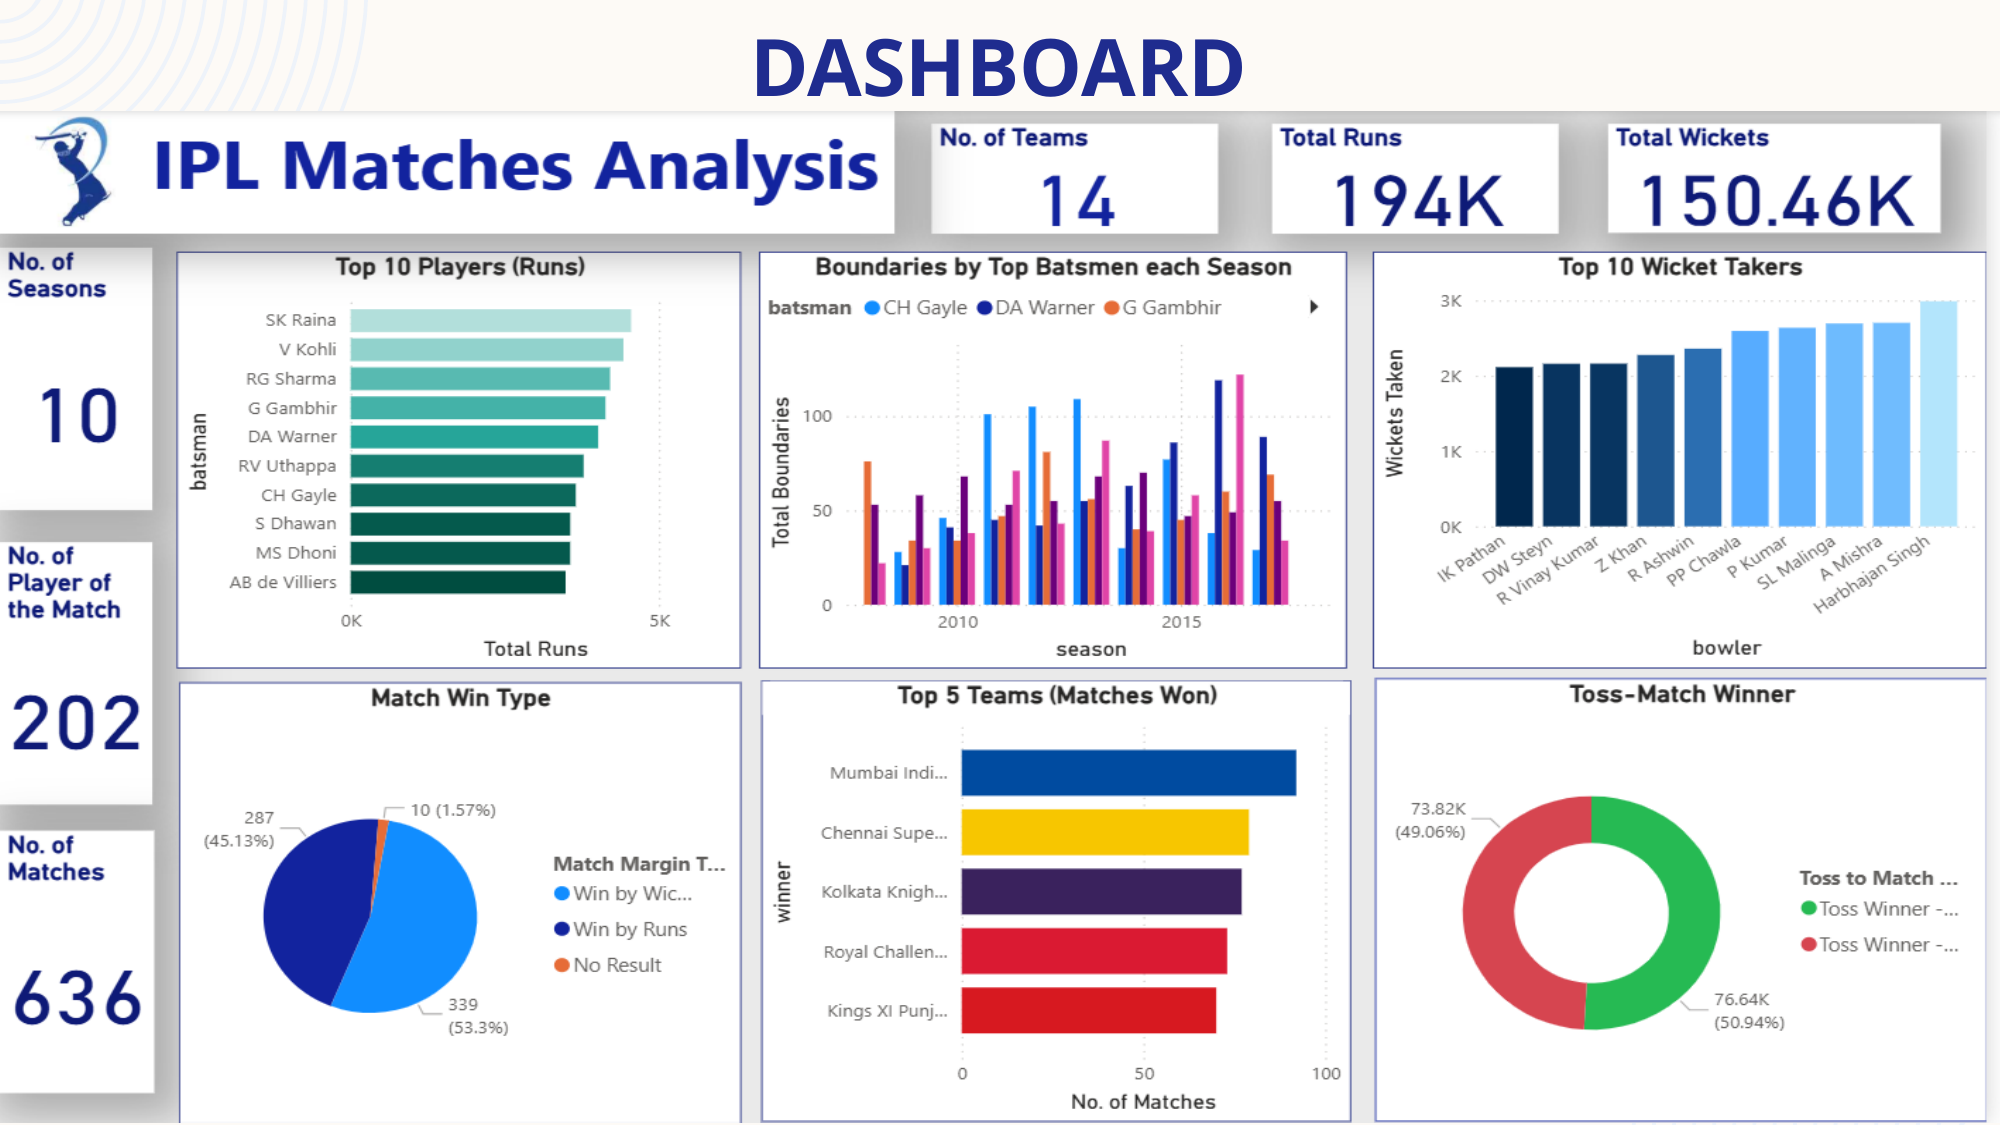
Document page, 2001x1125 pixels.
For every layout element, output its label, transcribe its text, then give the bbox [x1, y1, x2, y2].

title Dashboard [123, 8, 1875, 111]
picture [0, 111, 2000, 1123]
